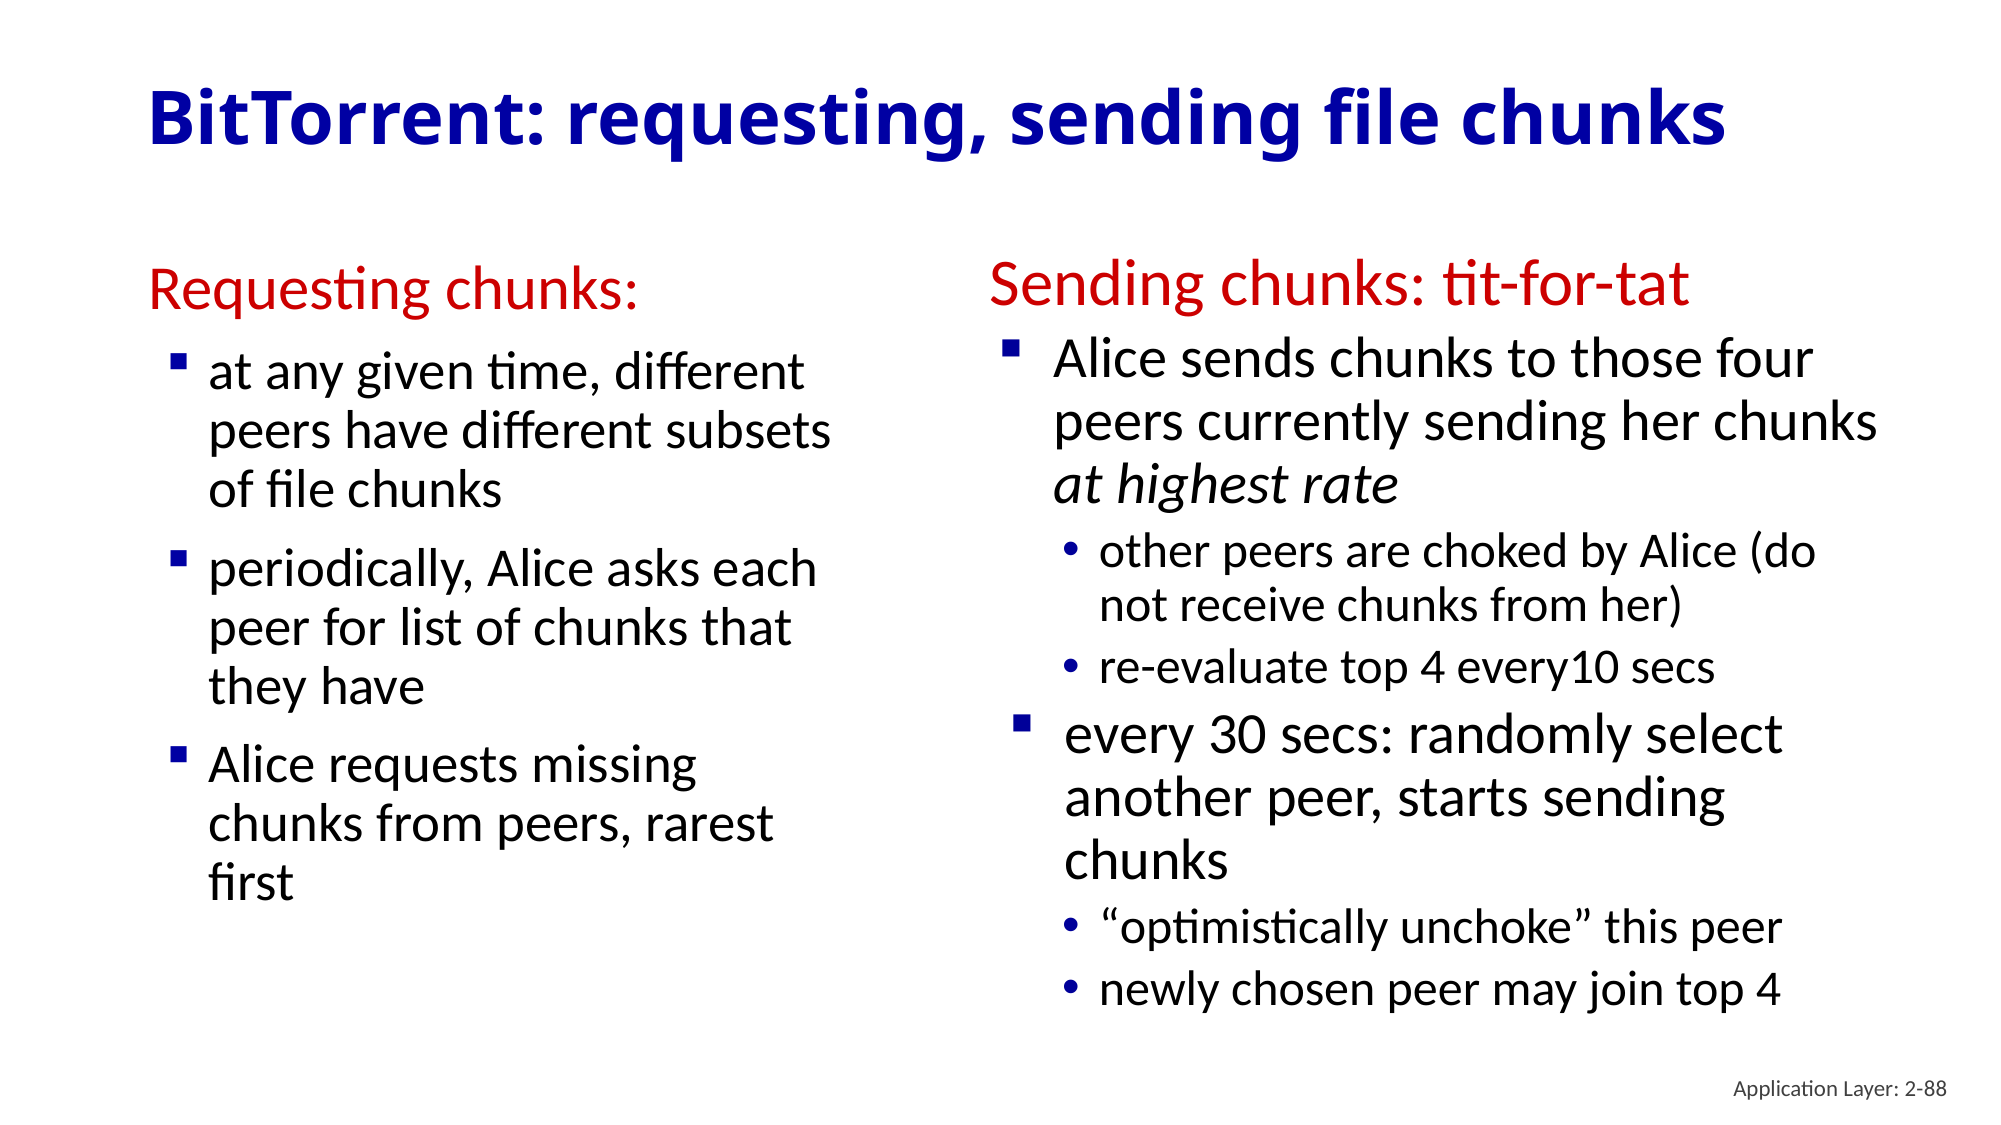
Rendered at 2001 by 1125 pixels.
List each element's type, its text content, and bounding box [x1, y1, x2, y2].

slide_number Application Layer: 2- [1512, 1056, 1963, 1117]
text_box Sending chunks: tit-for-tat Alice sends chunks to those four peers currently sending her chunks at highest rate other peers are choked by Alice (do not receive chunks from her) re-evaluate top 4 every10 secs every 30 secs: randomly select another peer, starts sending chunks “optimistically unchoke” this peer newly chosen peer may join top 4 [972, 231, 1910, 1059]
title BitTorrent: requesting, sending file chunks [131, 47, 1856, 195]
text_box Requesting chunks: at any given time, different peers have different subsets of file chunks periodically, Alice asks each peer for list of chunks that they have Alice requests missing chunks from peers, rarest first [131, 247, 873, 924]
